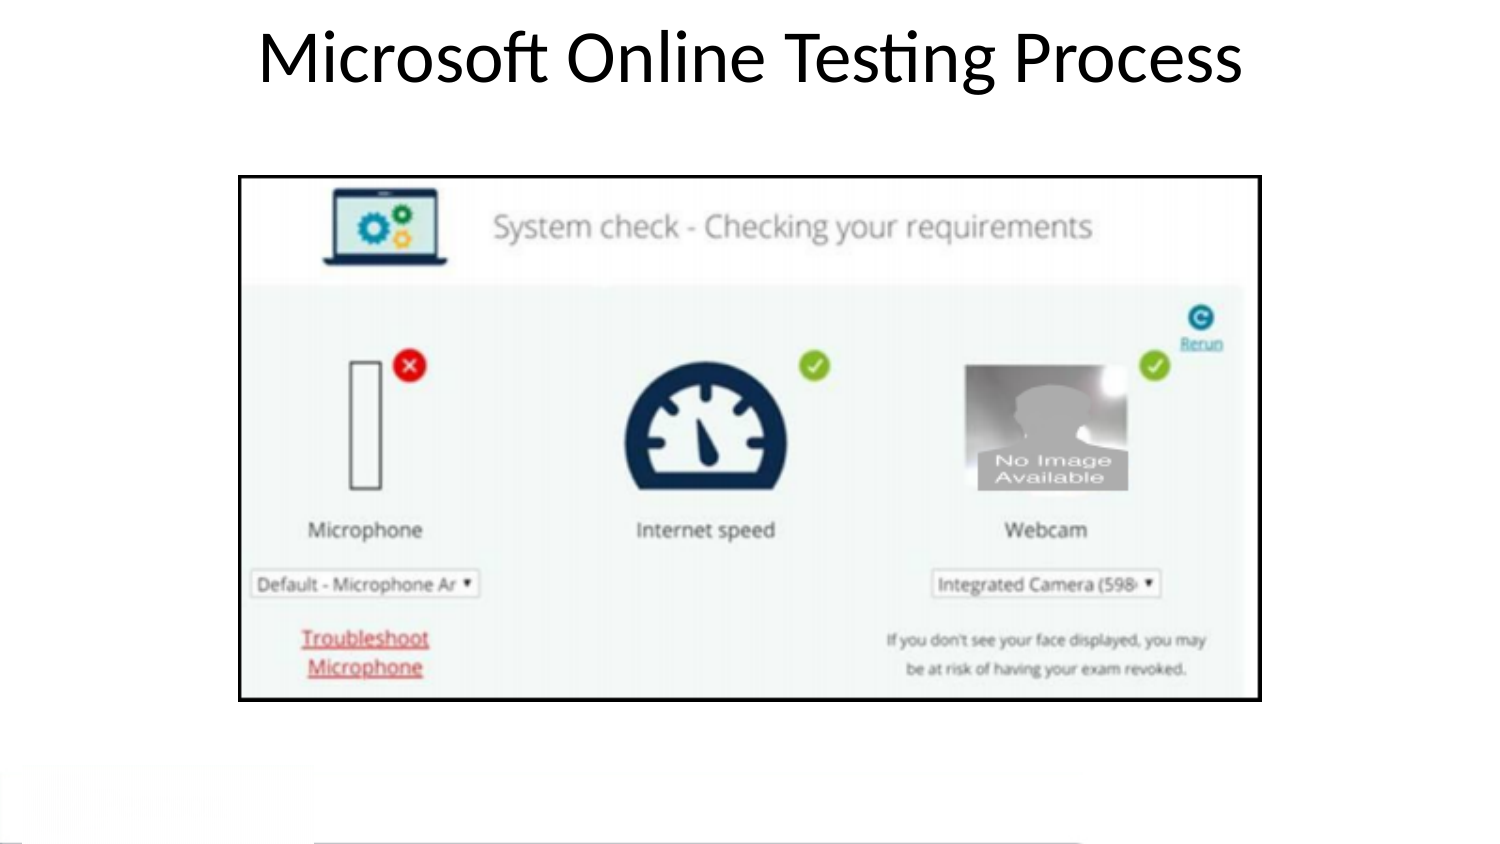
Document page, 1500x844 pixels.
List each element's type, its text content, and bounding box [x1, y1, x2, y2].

title Microsoft Online Testing Process [132, 0, 1371, 92]
picture [0, 0, 1500, 844]
